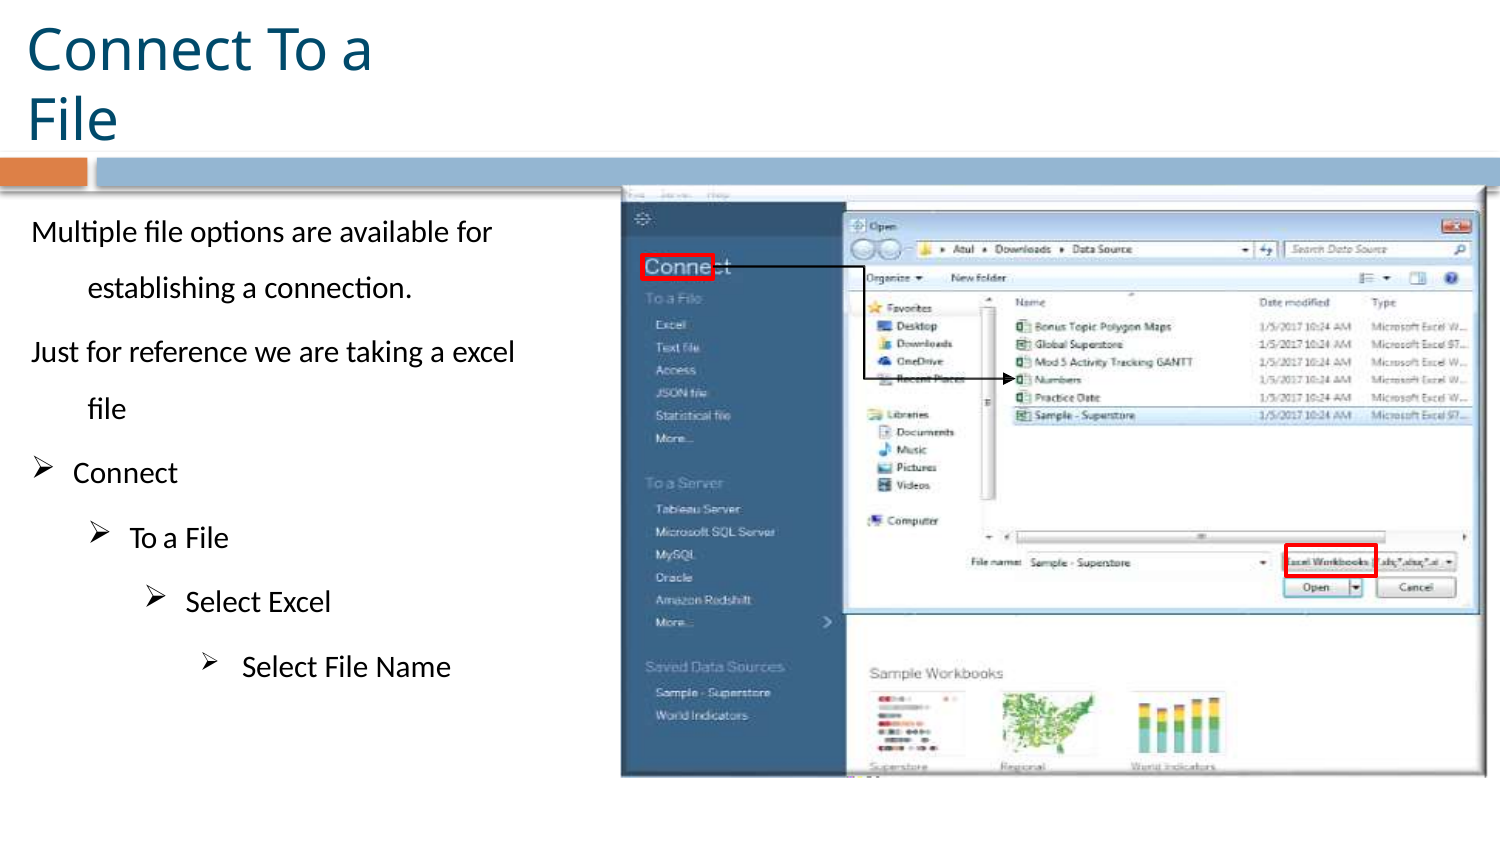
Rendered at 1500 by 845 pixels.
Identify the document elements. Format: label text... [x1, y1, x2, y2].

text_box [642, 254, 714, 279]
text_box Multiple file options are available for establishing a connection. Just for reference we are taking a excel file Connect To a File Select Excel Select File Name [28, 131, 525, 684]
title Connect To a File [24, 0, 437, 153]
text_box [712, 265, 1016, 385]
text_box [1286, 545, 1377, 577]
text_box [620, 184, 1488, 778]
